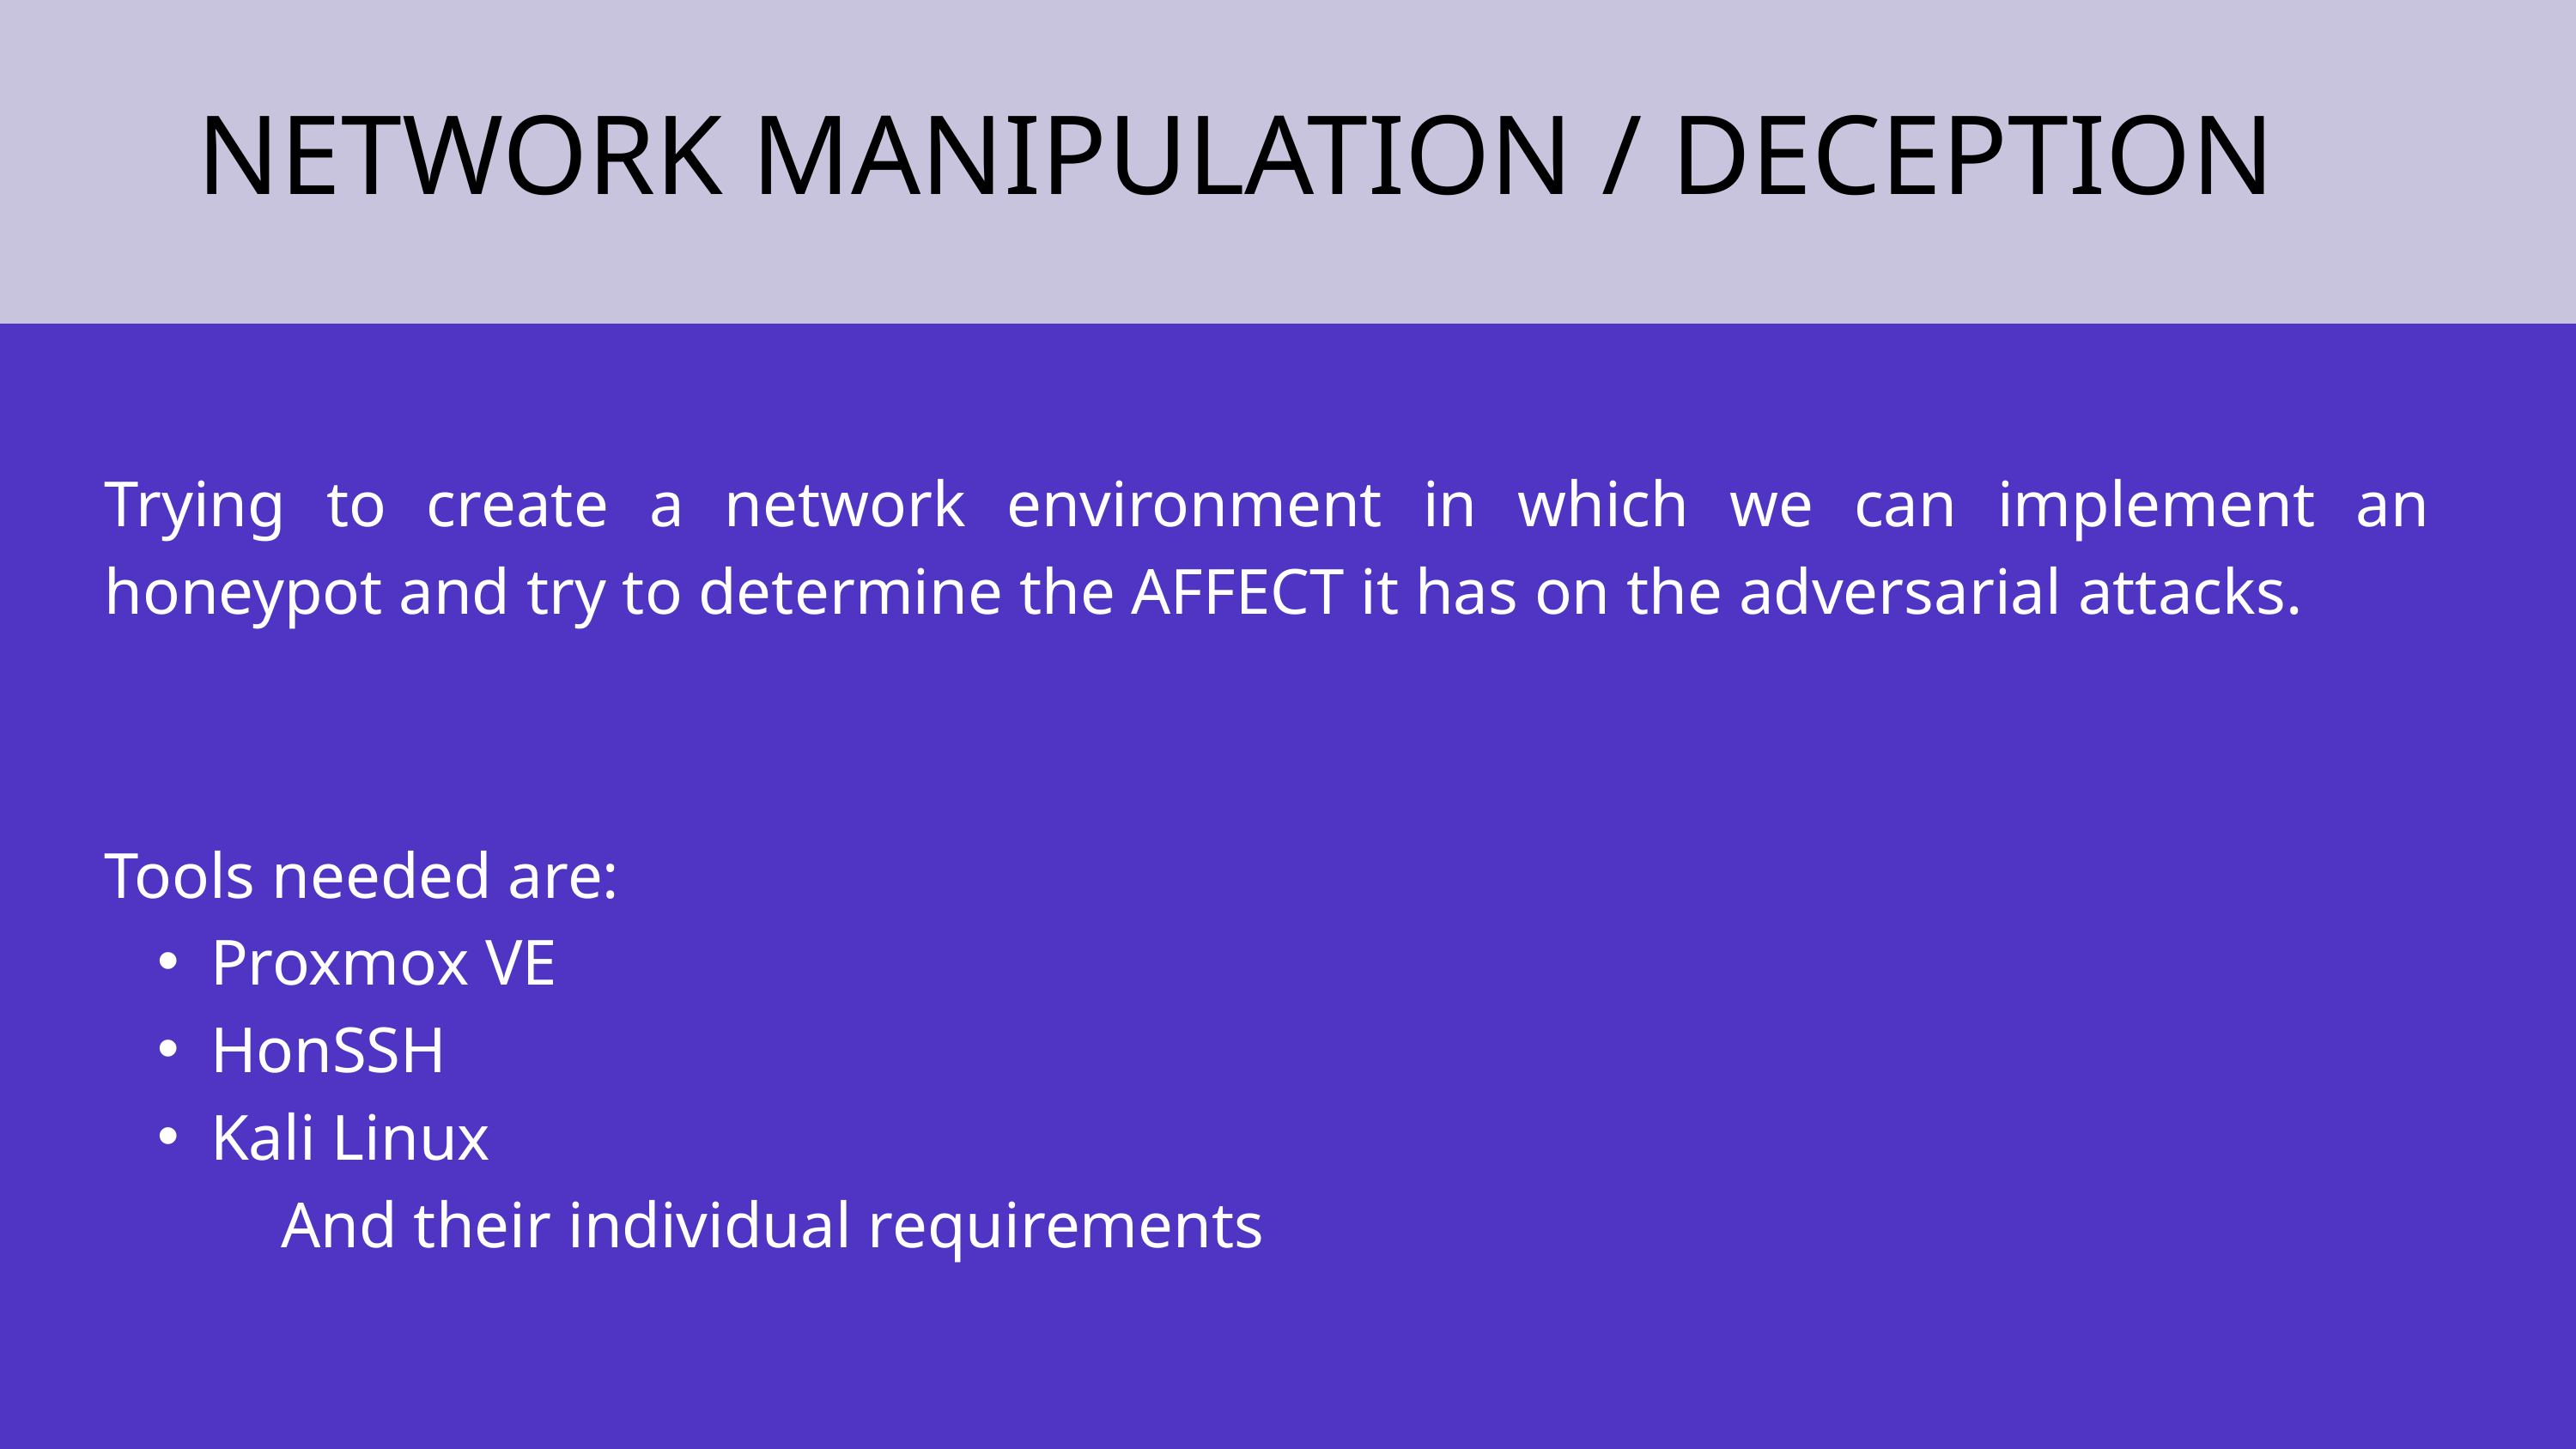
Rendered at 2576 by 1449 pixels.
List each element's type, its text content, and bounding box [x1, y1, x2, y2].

text_box Tools needed are: Proxmox VE HonSSH Kali Linux And their individual requirements [104, 823, 2432, 1260]
text_box Trying to create a network environment in which we can implement an honeypot and try to determine the AFFECT it has on the adversarial attacks. [104, 452, 2432, 627]
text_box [0, 0, 2576, 324]
